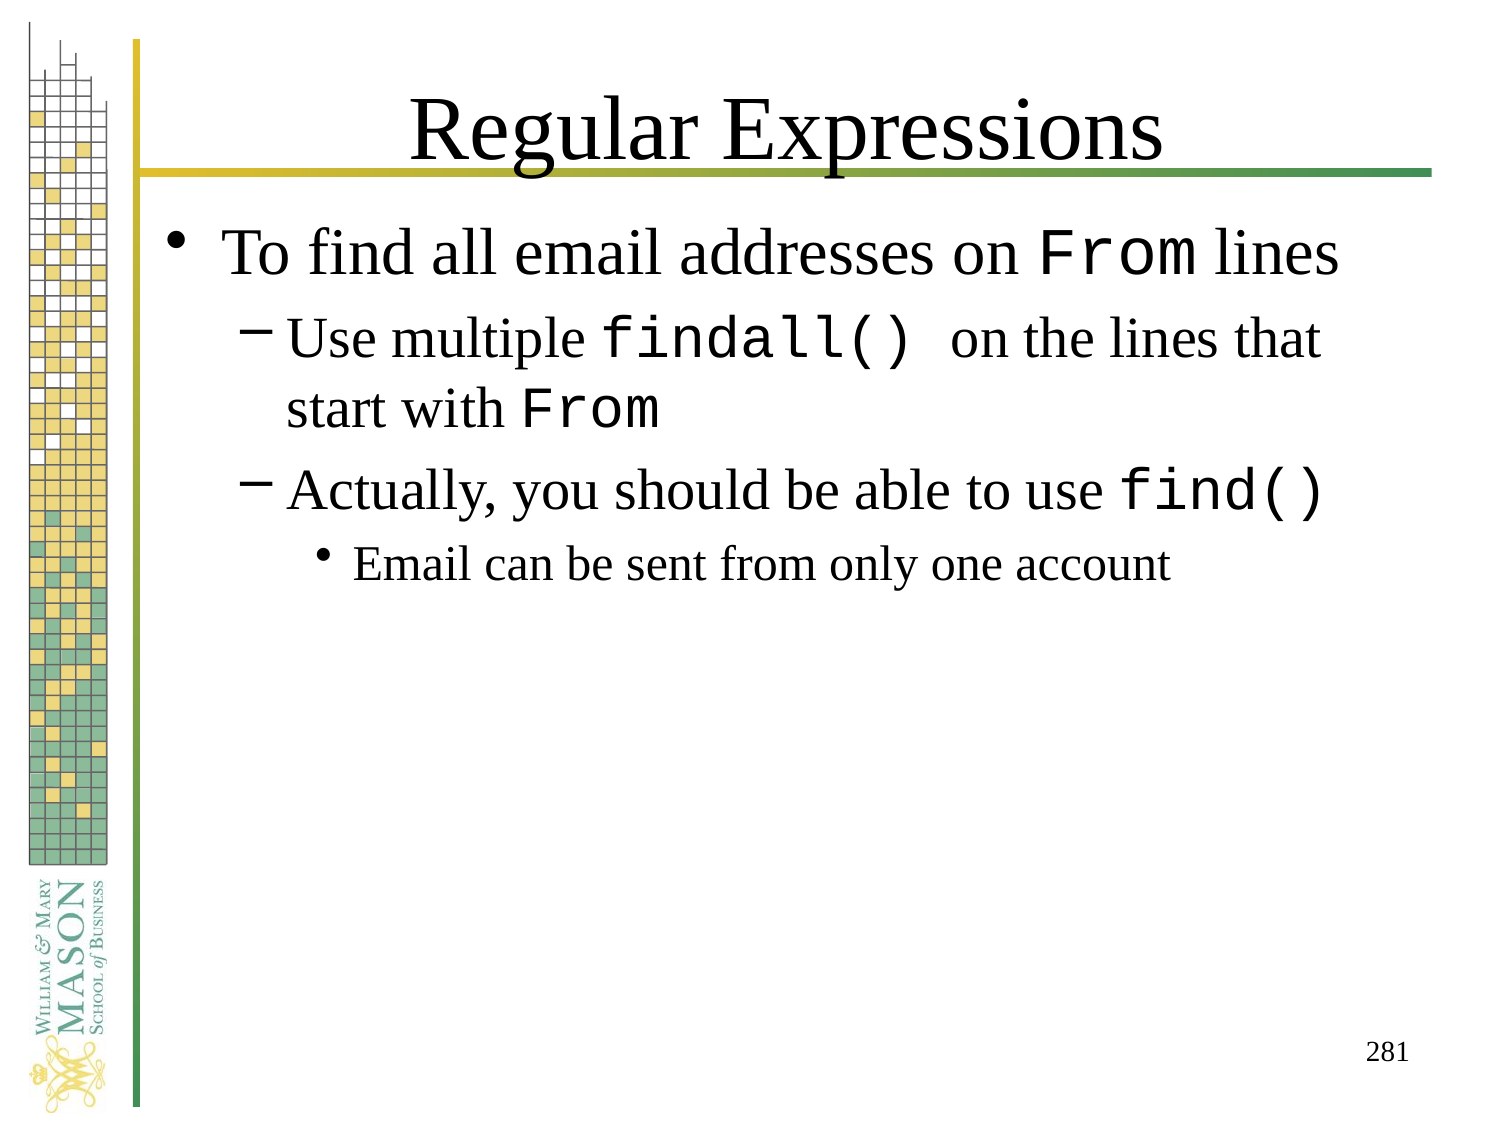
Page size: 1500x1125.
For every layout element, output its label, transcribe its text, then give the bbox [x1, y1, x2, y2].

slide_number 281 [1048, 1024, 1426, 1103]
list To find all email addresses on From lines Use multiple findall() on the lines that start with From Actually, you should be able to use find() Email can be sent from only one account [150, 200, 1425, 953]
slide_number 65 [29, 879, 107, 1113]
title Regular Expressions [150, 45, 1425, 200]
